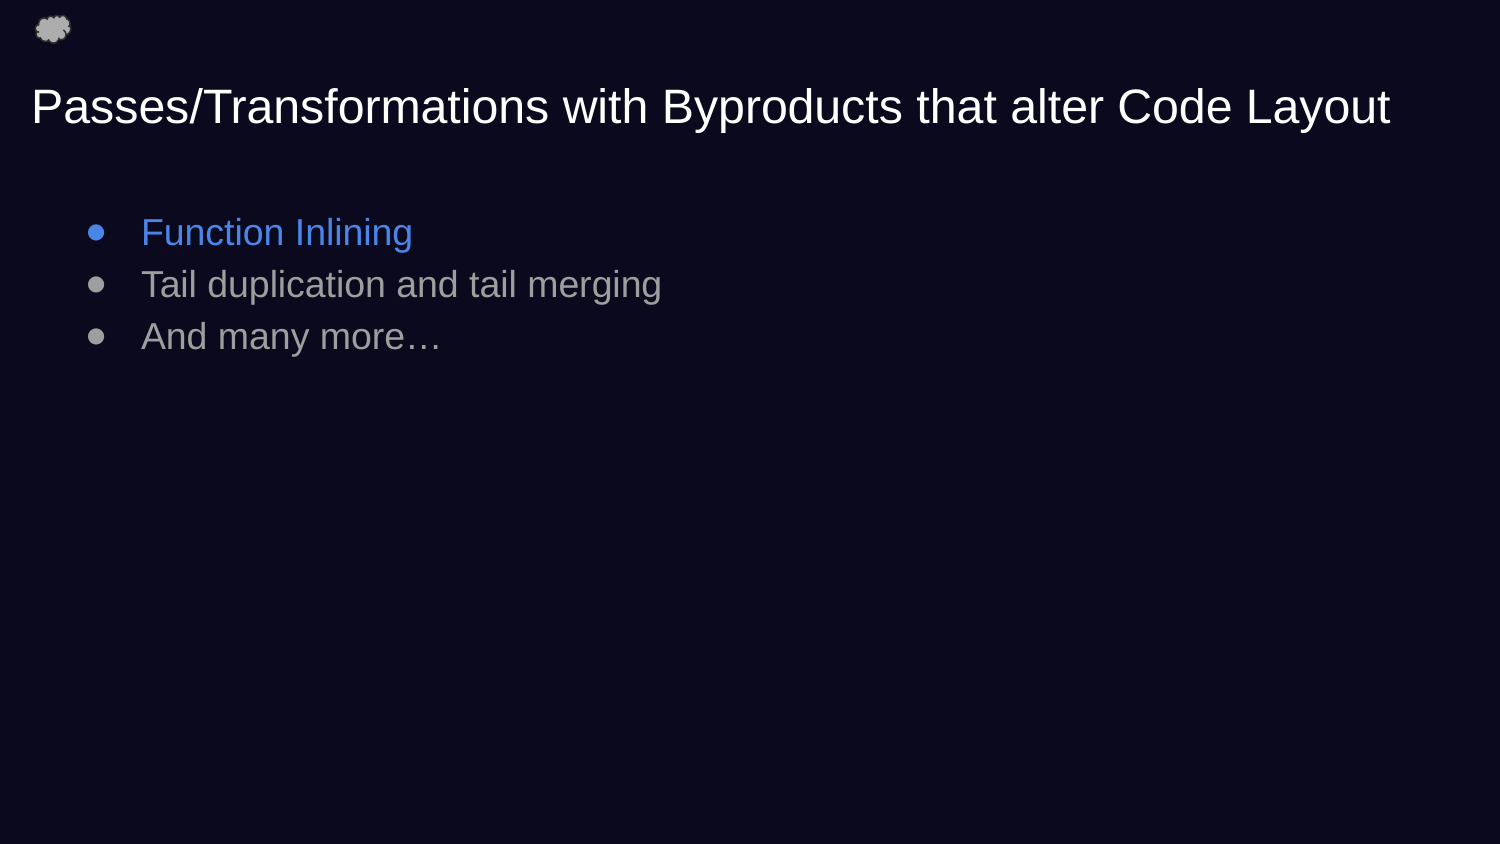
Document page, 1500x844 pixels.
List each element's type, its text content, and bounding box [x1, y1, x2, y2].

text_box [35, 15, 71, 44]
title Passes/Transformations with Byproducts that alter Code Layout [16, 60, 1500, 155]
list Function Inlining Tail duplication and tail merging And many more… [51, 186, 789, 747]
